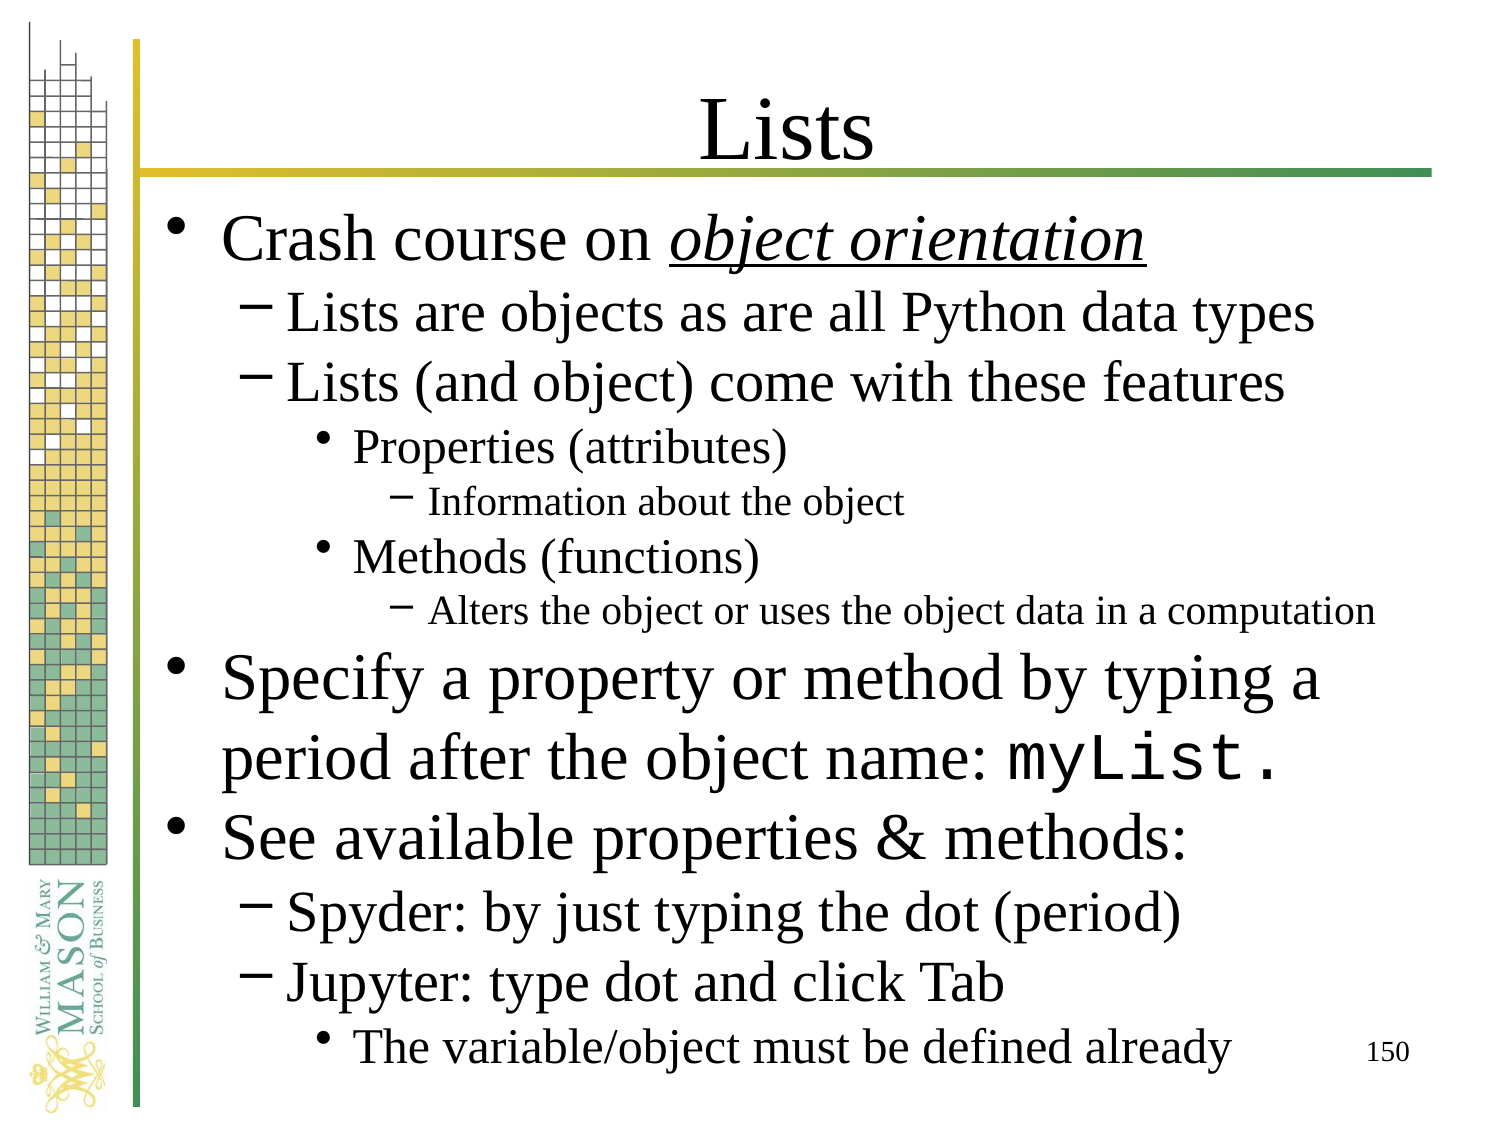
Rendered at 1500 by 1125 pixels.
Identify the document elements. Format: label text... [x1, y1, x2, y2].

slide_number 70 [29, 879, 107, 1113]
title Lists [150, 45, 1425, 185]
slide_number 150 [1048, 1024, 1426, 1103]
list Crash course on object orientation Lists are objects as are all Python data types Lists (and object) come with these features Properties (attributes) Information about the object Methods (functions) Alters the object or uses the object data in a computation Specify a property or method by typing a period after the object name: myList. See available properties & methods: Spyder: by just typing the dot (period) Jupyter: type dot and click Tab The variable/object must be defined already [150, 185, 1425, 1005]
